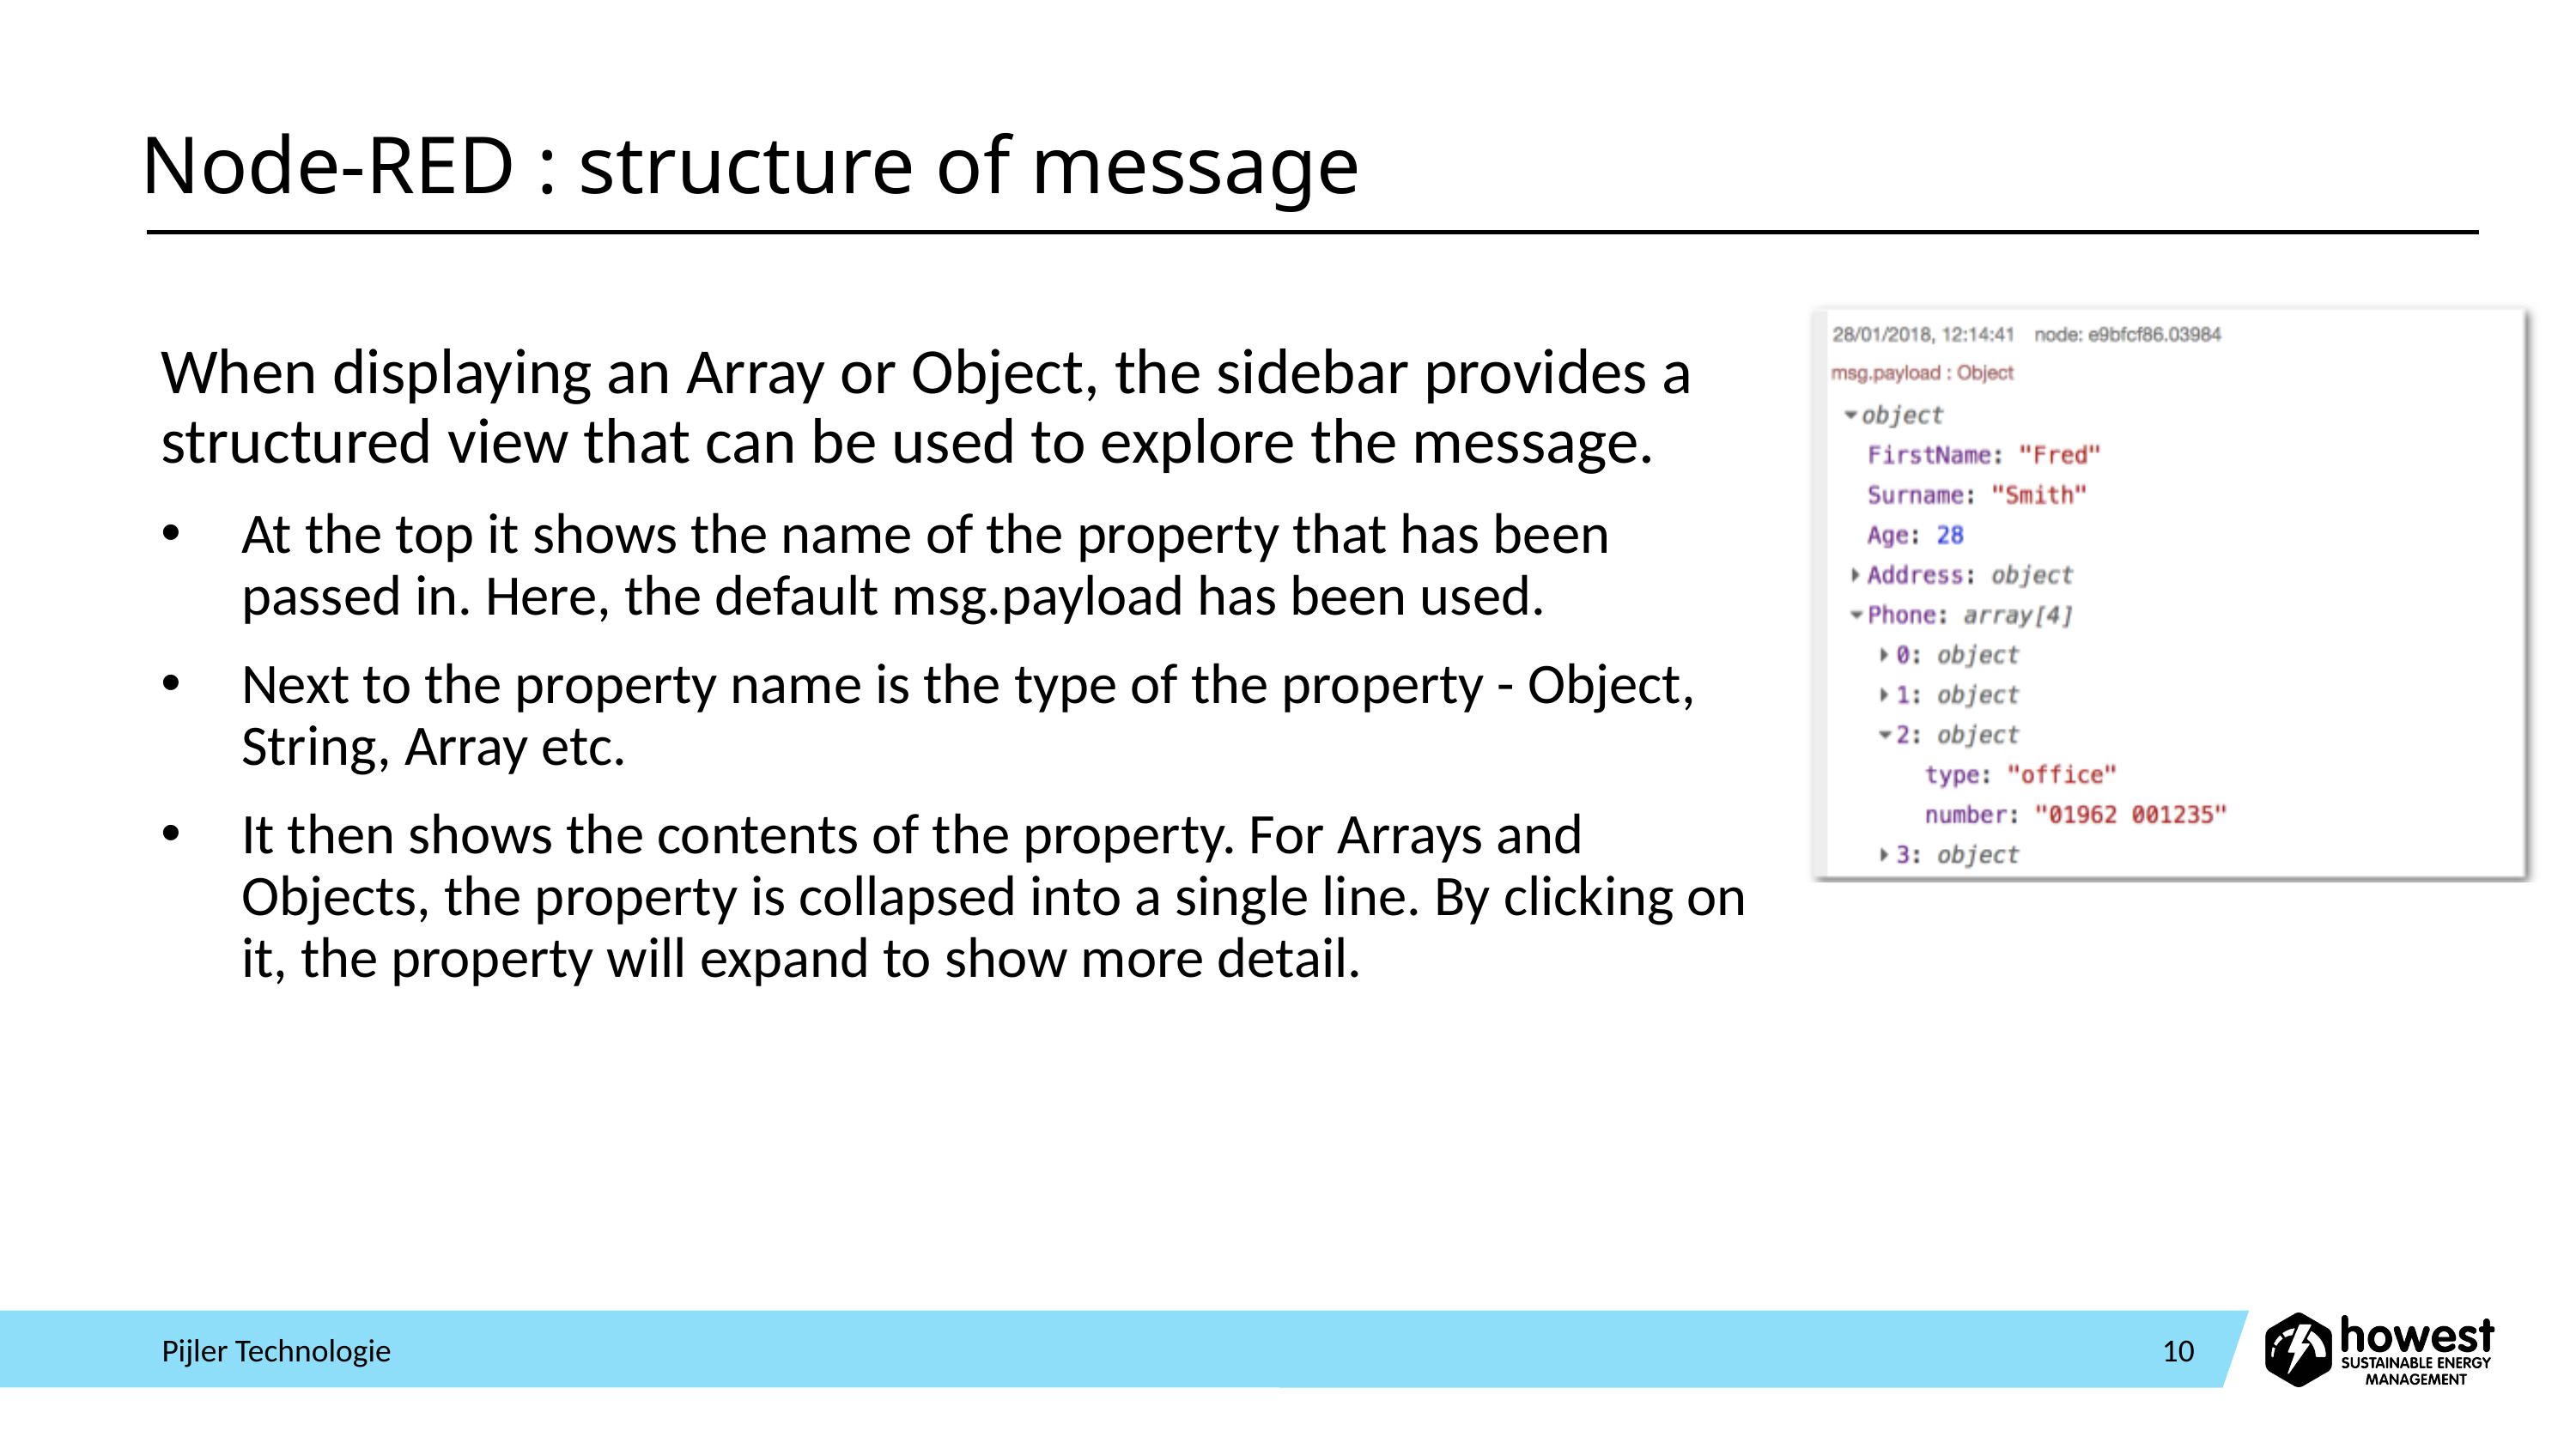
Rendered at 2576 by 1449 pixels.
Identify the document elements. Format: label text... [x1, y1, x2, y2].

title Node-RED : structure of message [140, 124, 2476, 215]
picture [1794, 289, 2549, 882]
picture [2265, 1313, 2495, 1387]
list When displaying an Array or Object, the sidebar provides a structured view that can be used to explore the message. At the top it shows the name of the property that has been passed in. Here, the default msg.payload has been used. Next to the property name is the type of the property - Object, String, Array etc. It then shows the contents of the property. For Arrays and Objects, the property is collapsed into a single line. By clicking on it, the property will expand to show more detail. [148, 331, 1795, 1191]
slide_number 10 [1676, 1310, 2208, 1388]
slide_number Pijler Technologie [149, 1310, 729, 1388]
